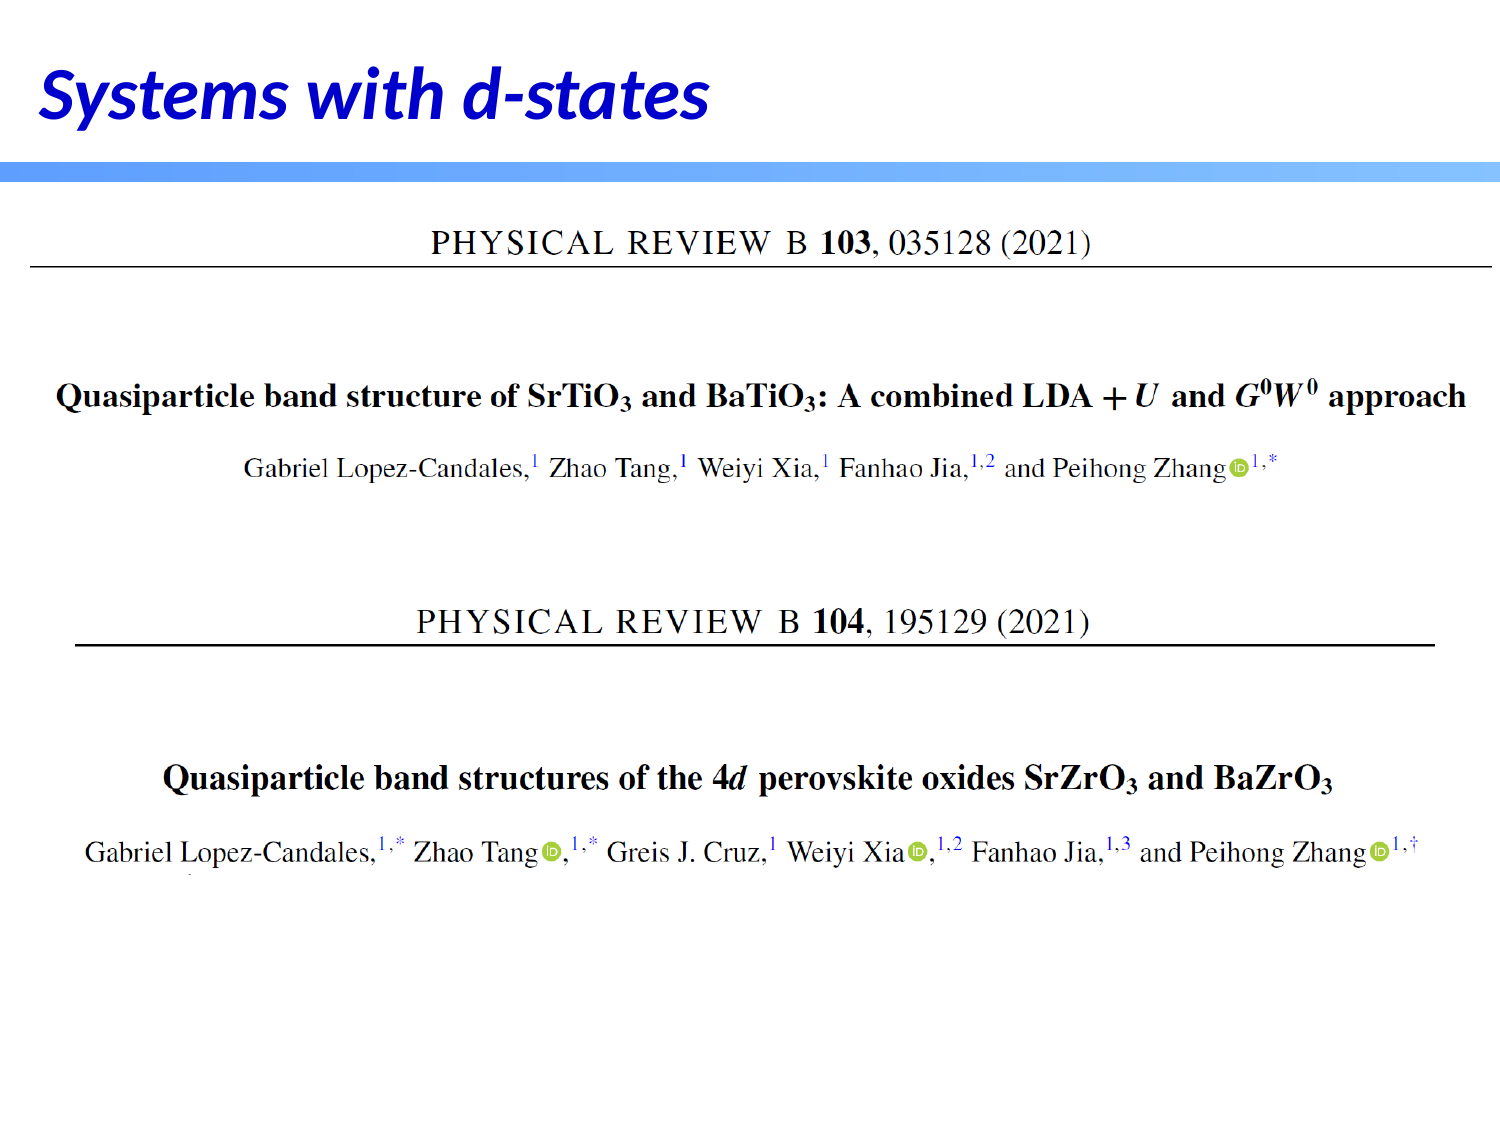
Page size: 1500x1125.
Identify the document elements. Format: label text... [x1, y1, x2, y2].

text_box Systems with d-states [24, 37, 1450, 175]
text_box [19, 212, 1497, 488]
text_box [0, 160, 1500, 183]
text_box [74, 574, 1436, 875]
